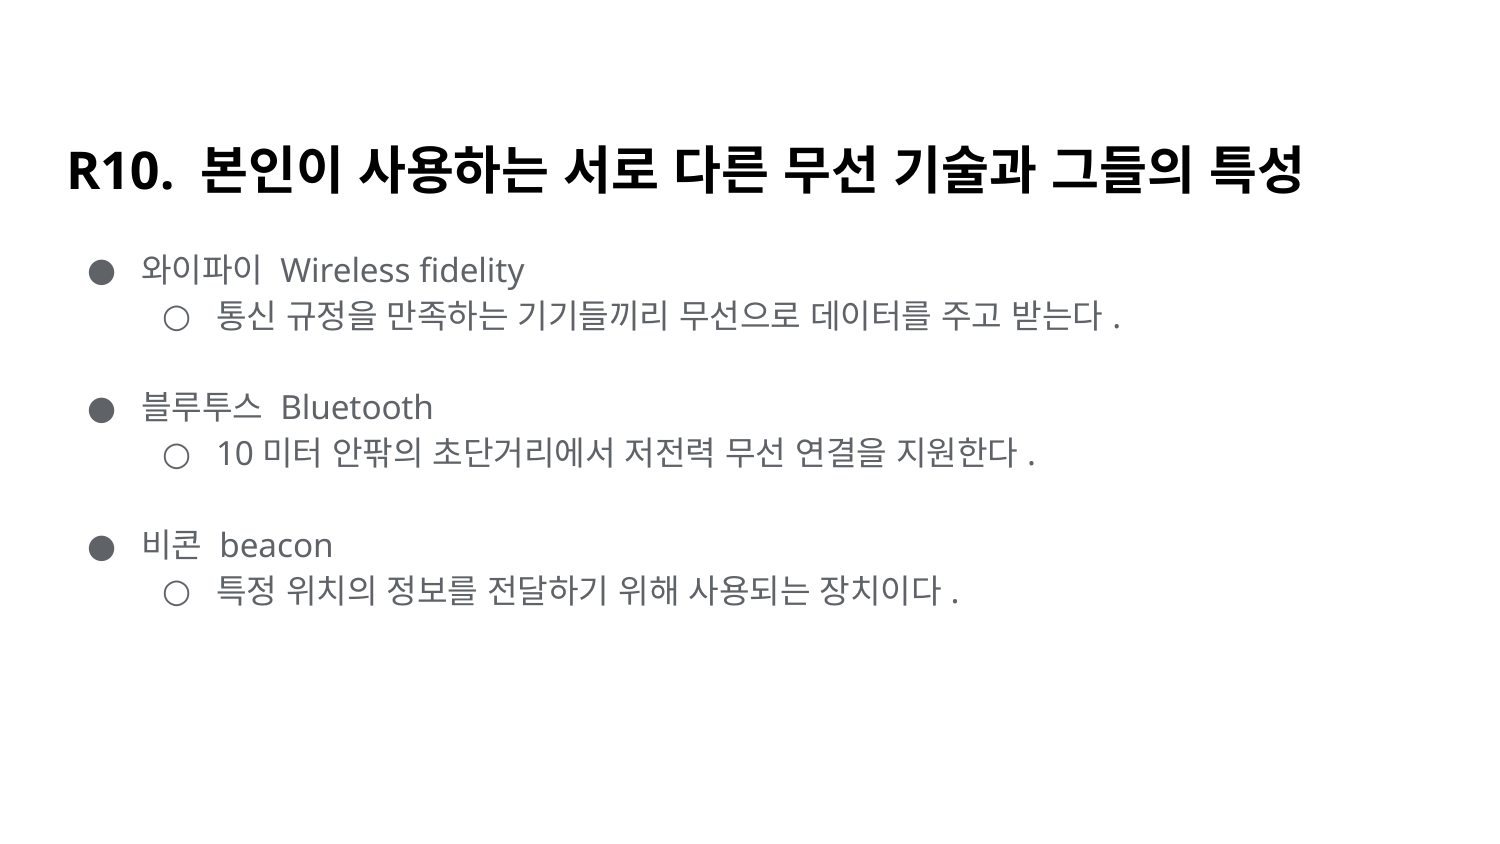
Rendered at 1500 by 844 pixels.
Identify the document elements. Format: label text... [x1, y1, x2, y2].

list 와이파이 Wireless fidelity 통신 규정을 만족하는 기기들끼리 무선으로 데이터를 주고 받는다. 블루투스 Bluetooth 10미터 안팎의 초단거리에서 저전력 무선 연결을 지원한다. 비콘 beacon 특정 위치의 정보를 전달하기 위해 사용되는 장치이다. [51, 227, 1432, 750]
title R10. 본인이 사용하는 서로 다른 무선 기술과 그들의 특성 [51, 91, 1432, 216]
